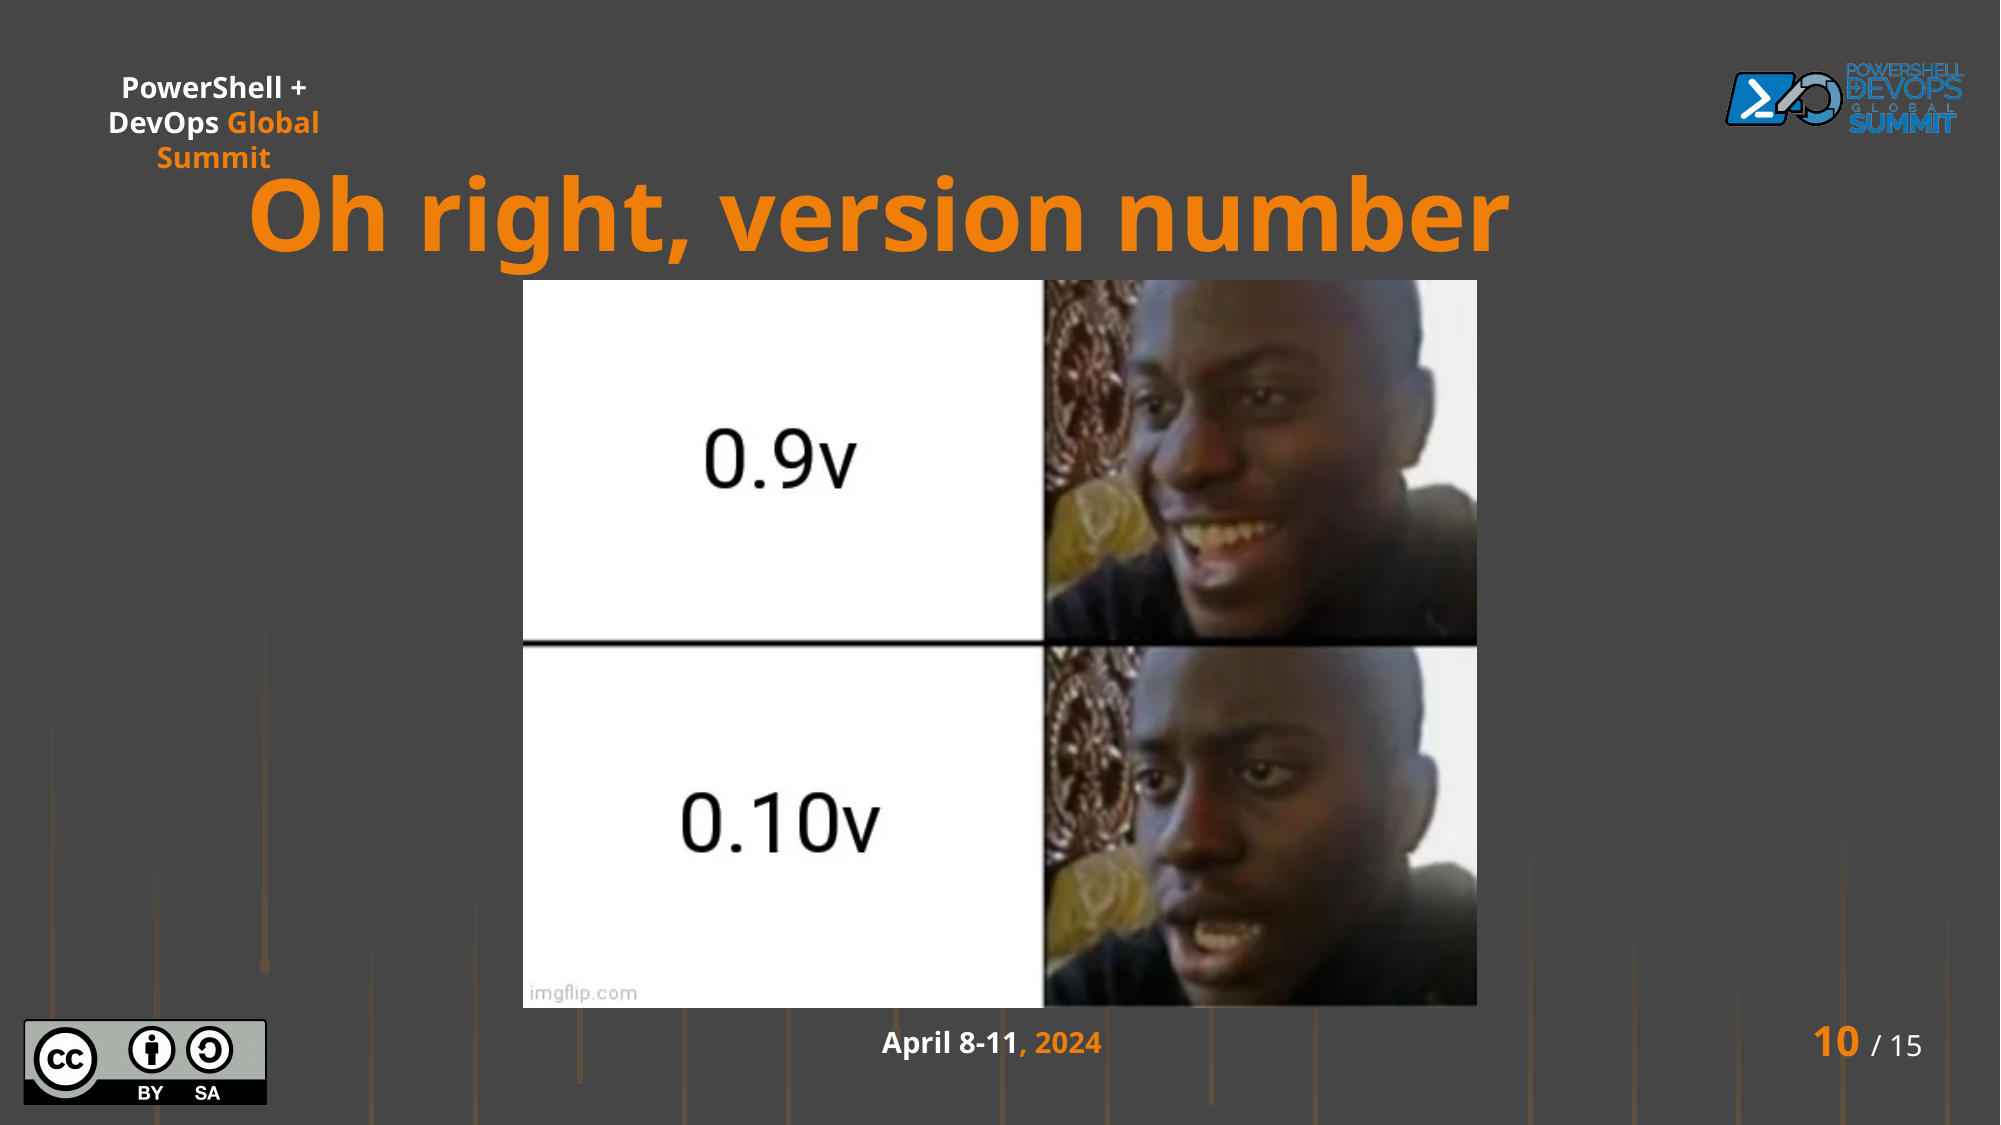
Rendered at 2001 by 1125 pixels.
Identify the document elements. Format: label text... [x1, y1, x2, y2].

picture [23, 1019, 267, 1105]
picture [523, 280, 1477, 1008]
picture [1725, 61, 1965, 139]
text_box Oh right, version number [231, 144, 1769, 279]
